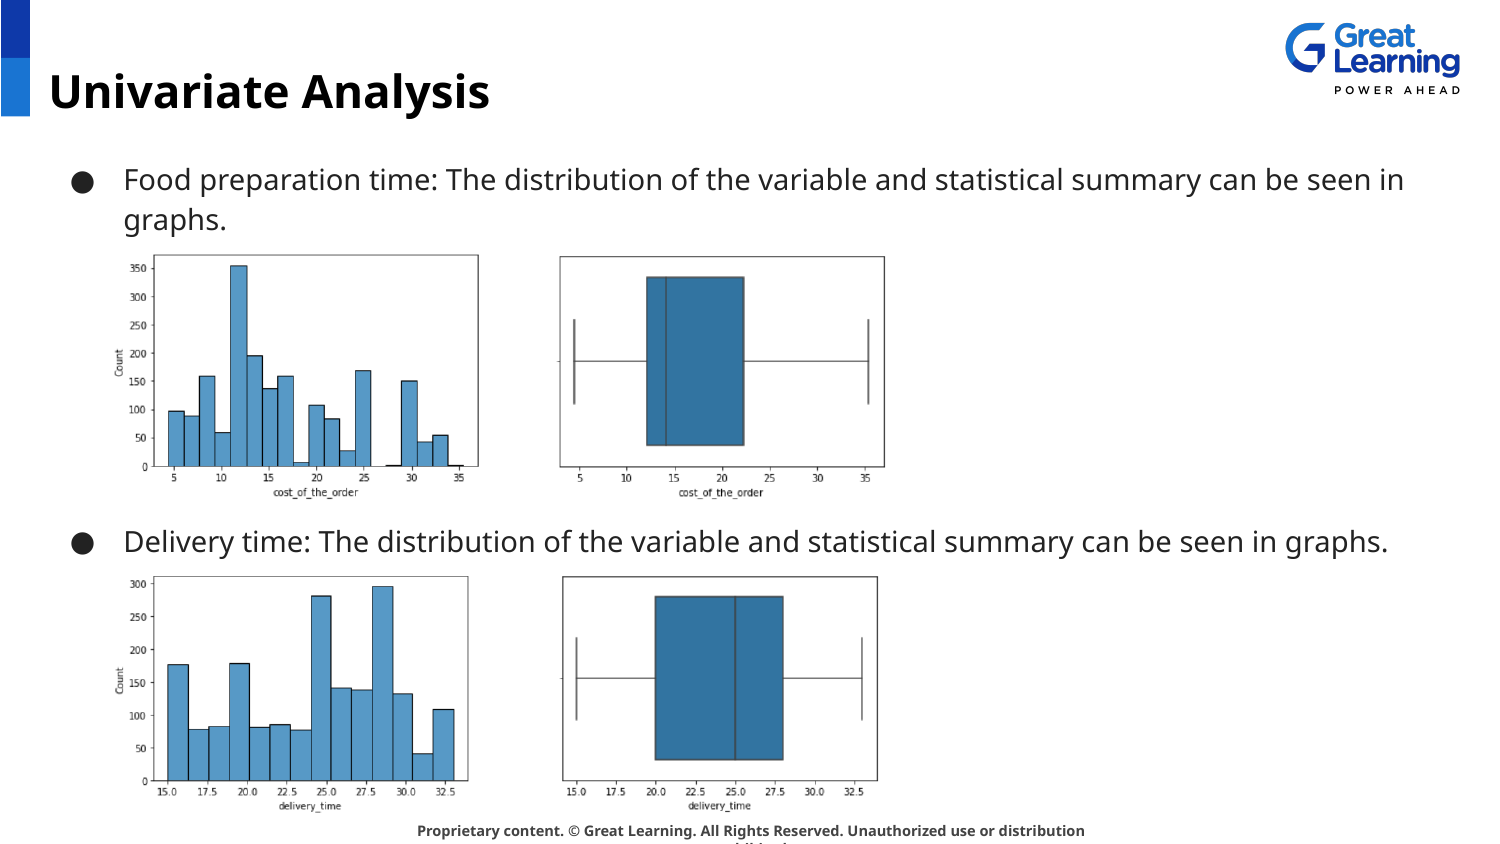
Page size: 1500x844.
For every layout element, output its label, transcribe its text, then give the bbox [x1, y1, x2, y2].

title Univariate Analysis [33, 47, 1431, 141]
picture [112, 249, 484, 503]
picture [1258, 11, 1487, 106]
picture [552, 570, 880, 813]
picture [551, 251, 890, 502]
picture [112, 570, 474, 813]
list Food preparation time: The distribution of the variable and statistical summary can be seen in graphs. Delivery time: The distribution of the variable and statistical summary can be seen in graphs. [33, 141, 1449, 750]
